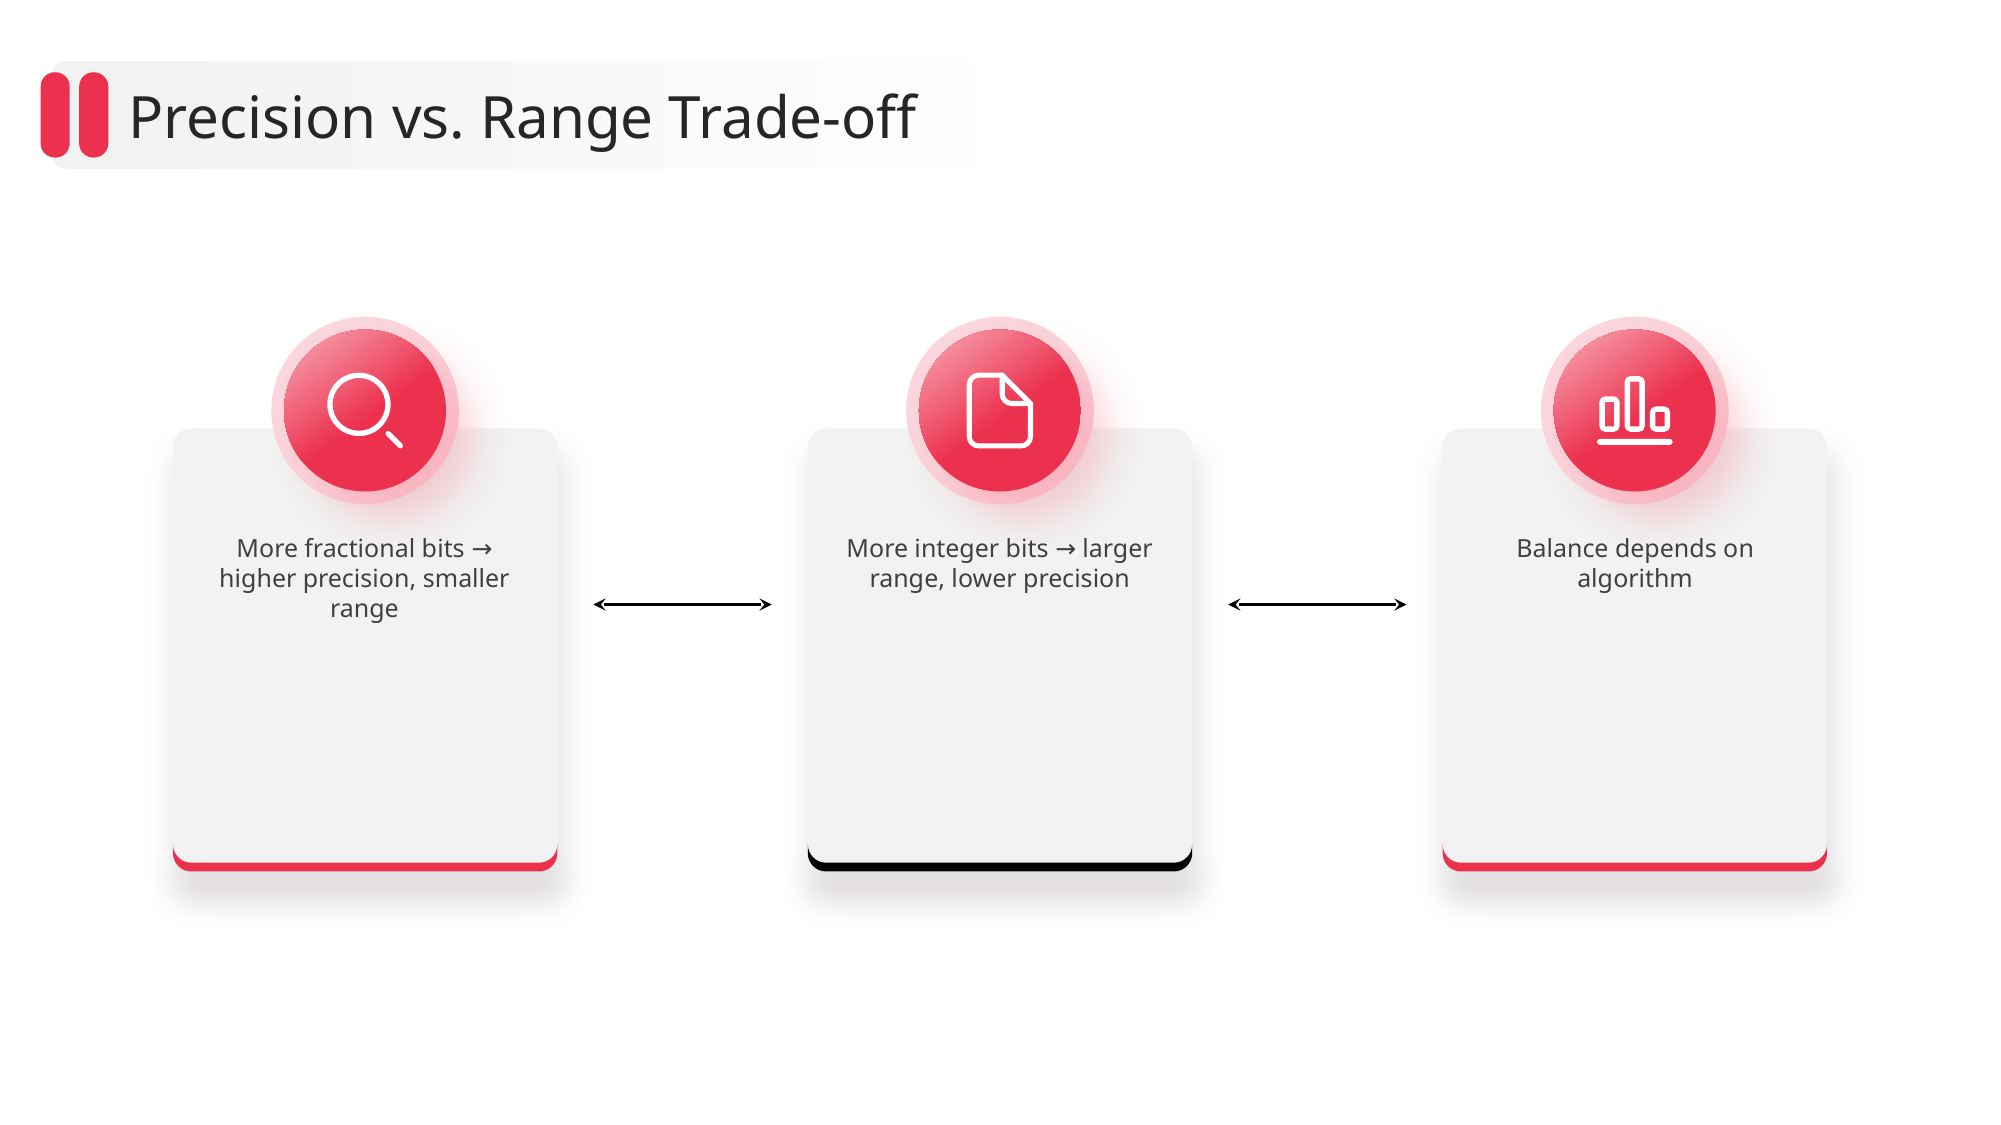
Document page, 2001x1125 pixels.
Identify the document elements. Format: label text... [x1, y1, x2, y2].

text_box [1624, 376, 1645, 432]
text_box [327, 372, 391, 437]
text_box [173, 428, 558, 862]
text_box [807, 428, 1193, 862]
text_box [1599, 396, 1620, 432]
text_box [1649, 406, 1671, 432]
text_box [79, 72, 109, 158]
text_box [807, 844, 1193, 872]
text_box [173, 844, 558, 872]
text_box [1442, 844, 1827, 872]
text_box [1553, 329, 1716, 492]
text_box [271, 316, 429, 476]
text_box [284, 329, 447, 492]
text_box [385, 430, 404, 449]
text_box [40, 72, 70, 158]
text_box Balance depends on algorithm [1462, 525, 1809, 842]
text_box [52, 61, 1393, 169]
text_box More integer bits → larger range, lower precision [827, 525, 1173, 842]
text_box [966, 372, 1034, 449]
text_box [1540, 316, 1702, 476]
text_box [918, 329, 1081, 492]
text_box More fractional bits → higher precision, smaller range [191, 525, 538, 842]
text_box [906, 316, 1066, 478]
text_box Precision vs. Range Trade-off [128, 76, 1879, 154]
text_box [0, 0, 2000, 1125]
text_box [1442, 428, 1827, 862]
text_box [1596, 438, 1673, 445]
